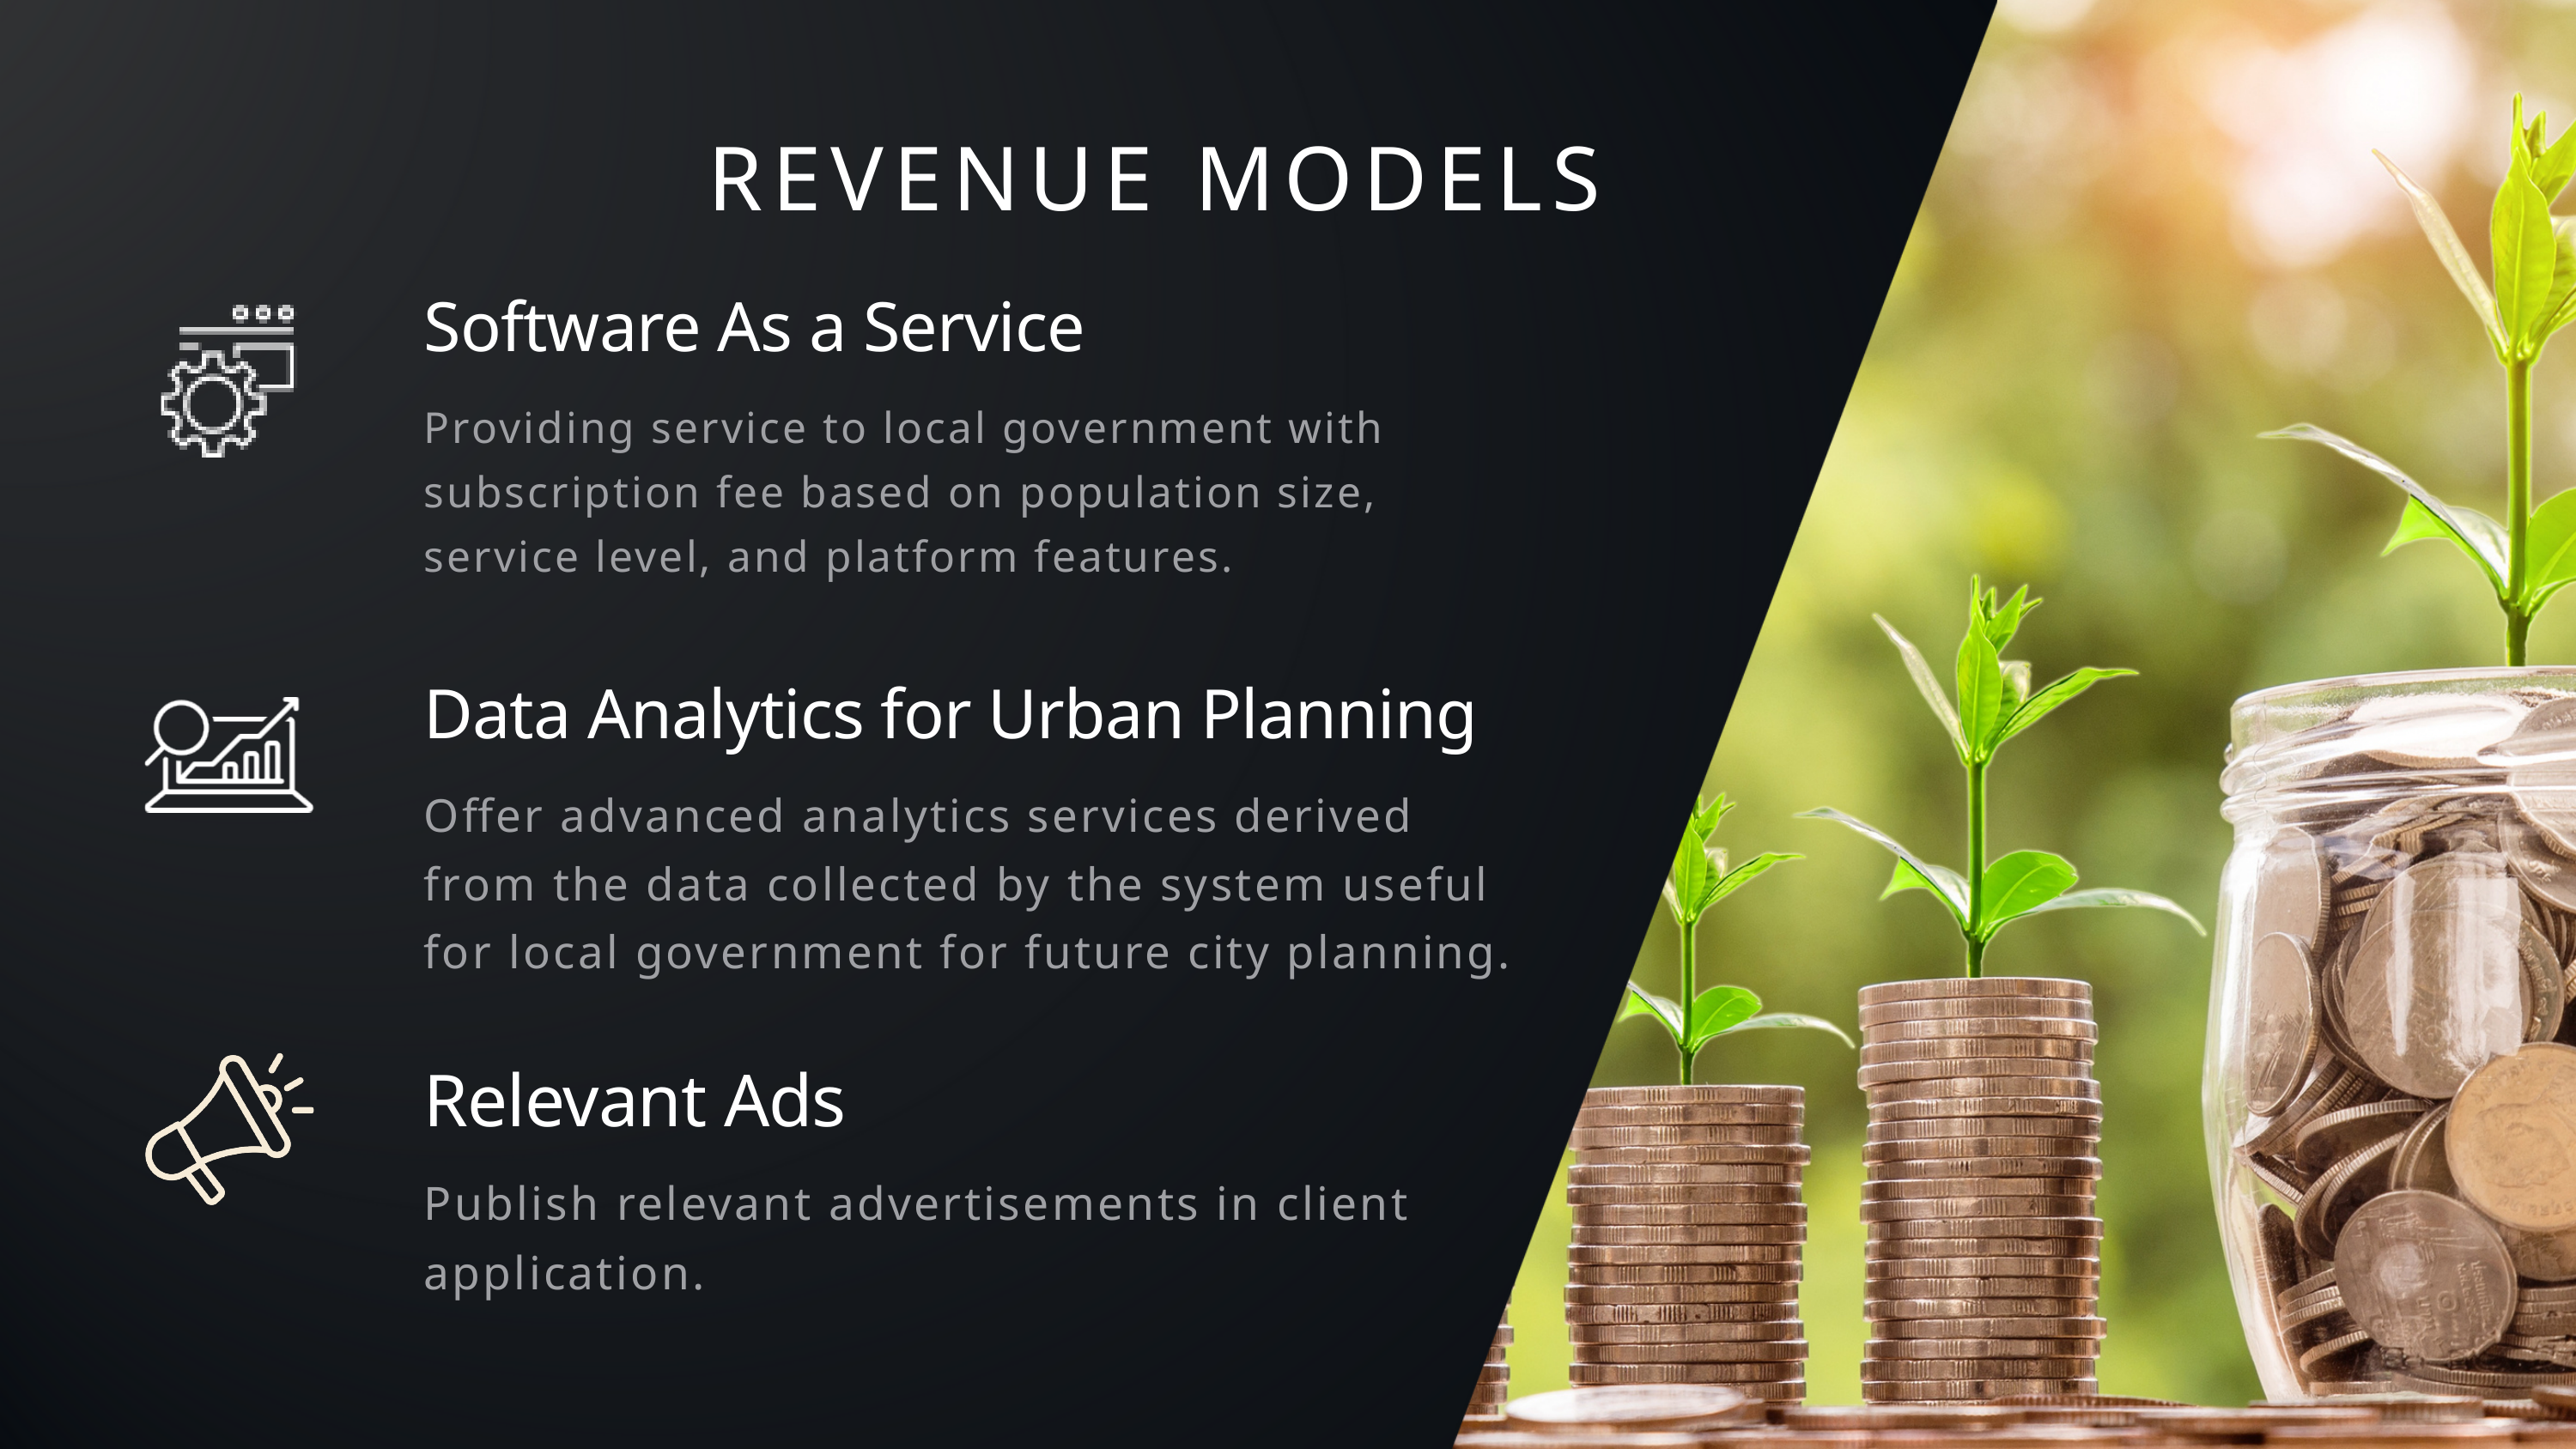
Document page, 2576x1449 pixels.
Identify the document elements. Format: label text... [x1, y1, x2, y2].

text_box Offer advanced analytics services derived from the data collected by the system useful for local government for future city planning. [423, 773, 1526, 979]
text_box Software As a Service [423, 270, 1245, 366]
text_box Providing service to local government with subscription fee based on population size, service level, and platform features. [423, 387, 1461, 581]
text_box [144, 697, 314, 813]
text_box [1998, 0, 2576, 1449]
text_box [161, 305, 298, 458]
text_box Relevant Ads [423, 1040, 1245, 1142]
text_box Publish relevant advertisements in client application. [423, 1160, 1539, 1299]
text_box Data Analytics for Urban Planning [423, 657, 1554, 753]
text_box [144, 1052, 314, 1205]
text_box REVENUE MODELS [708, 115, 1782, 229]
text_box [0, 0, 1998, 1449]
